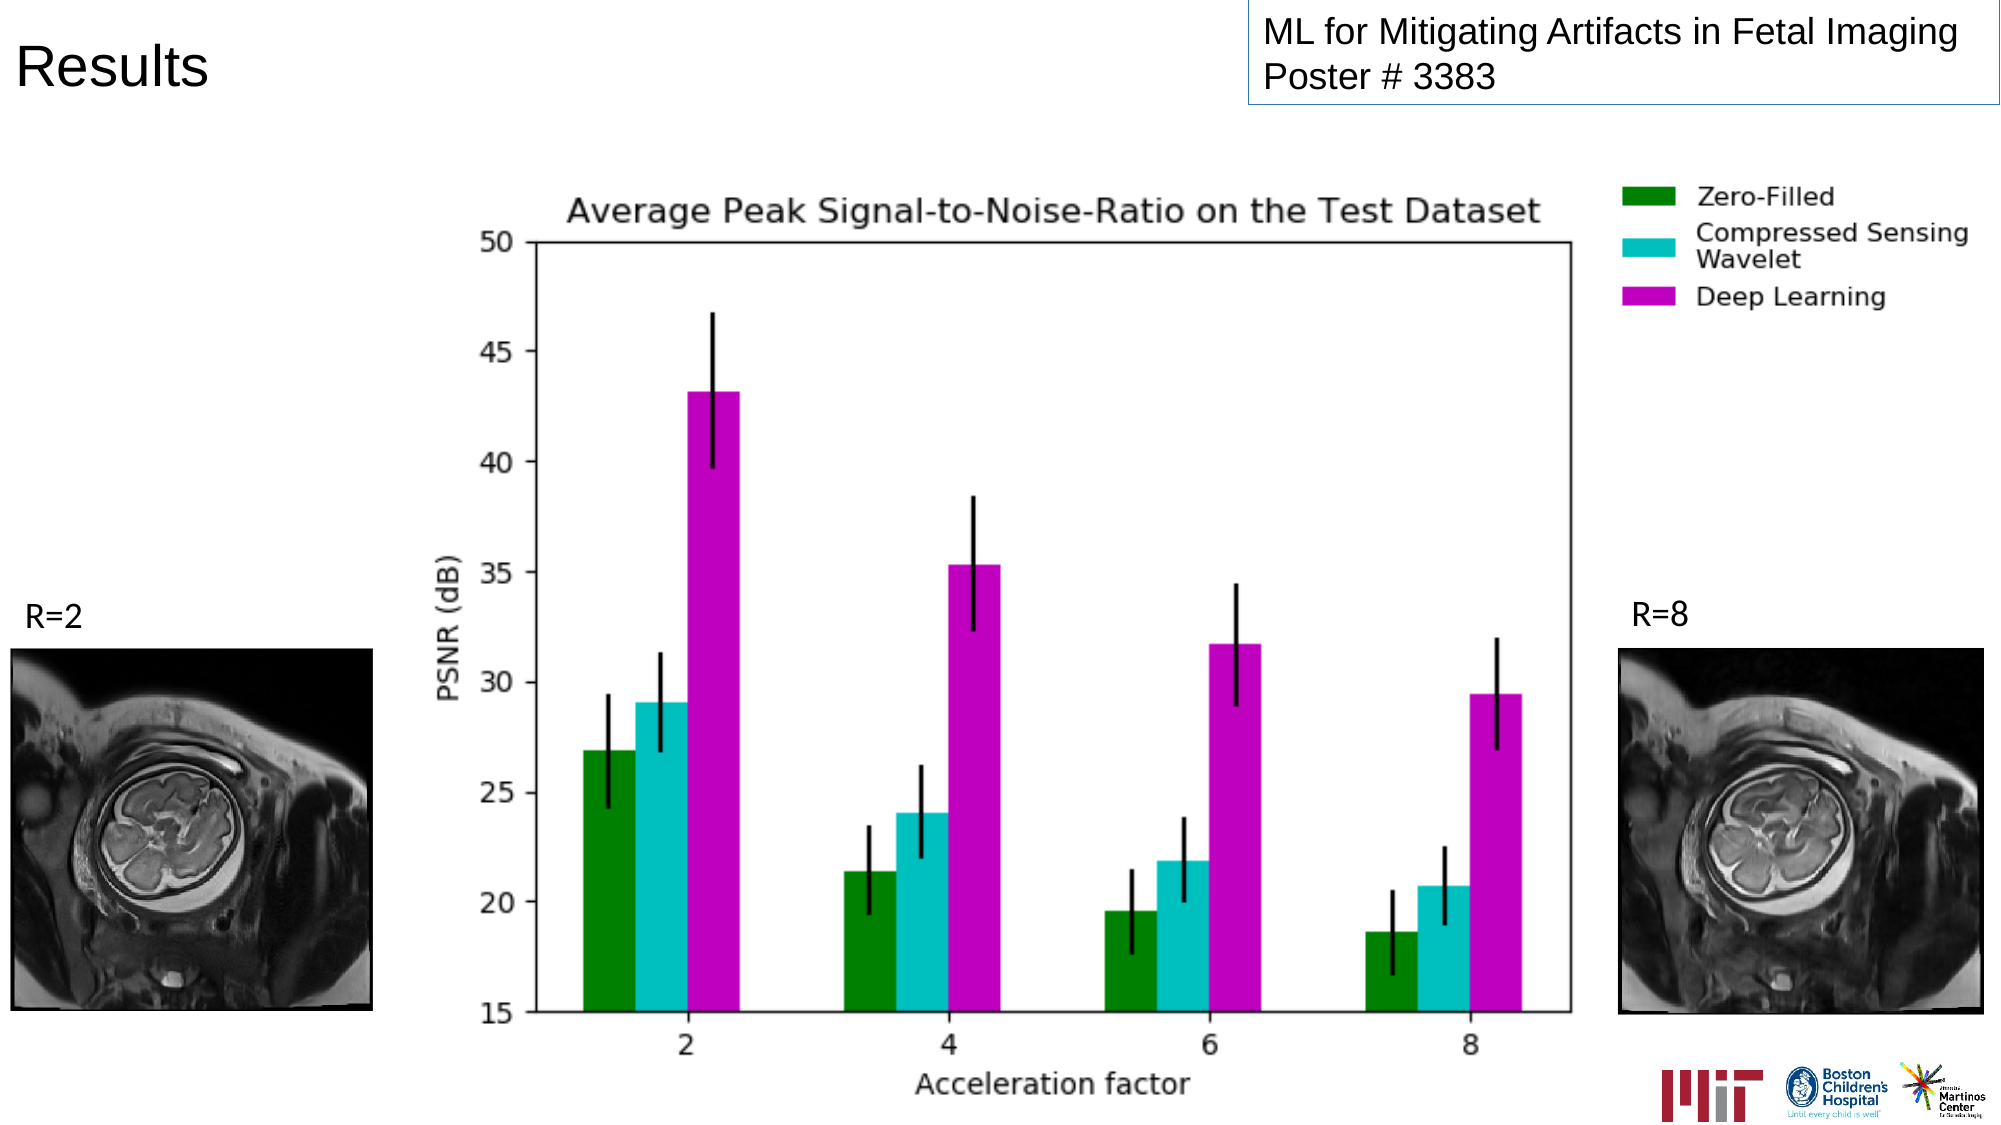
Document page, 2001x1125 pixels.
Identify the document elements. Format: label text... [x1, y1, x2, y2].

title Results [0, 0, 839, 136]
picture [10, 121, 1586, 1122]
picture [1616, 647, 1984, 1015]
picture [1616, 181, 1973, 316]
text_box R=8 [1616, 581, 1862, 641]
text_box R=2 [10, 583, 255, 644]
text_box ML for Mitigating Artifacts in Fetal Imaging Poster # 3383 [1248, 0, 2000, 105]
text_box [1662, 1052, 1997, 1125]
